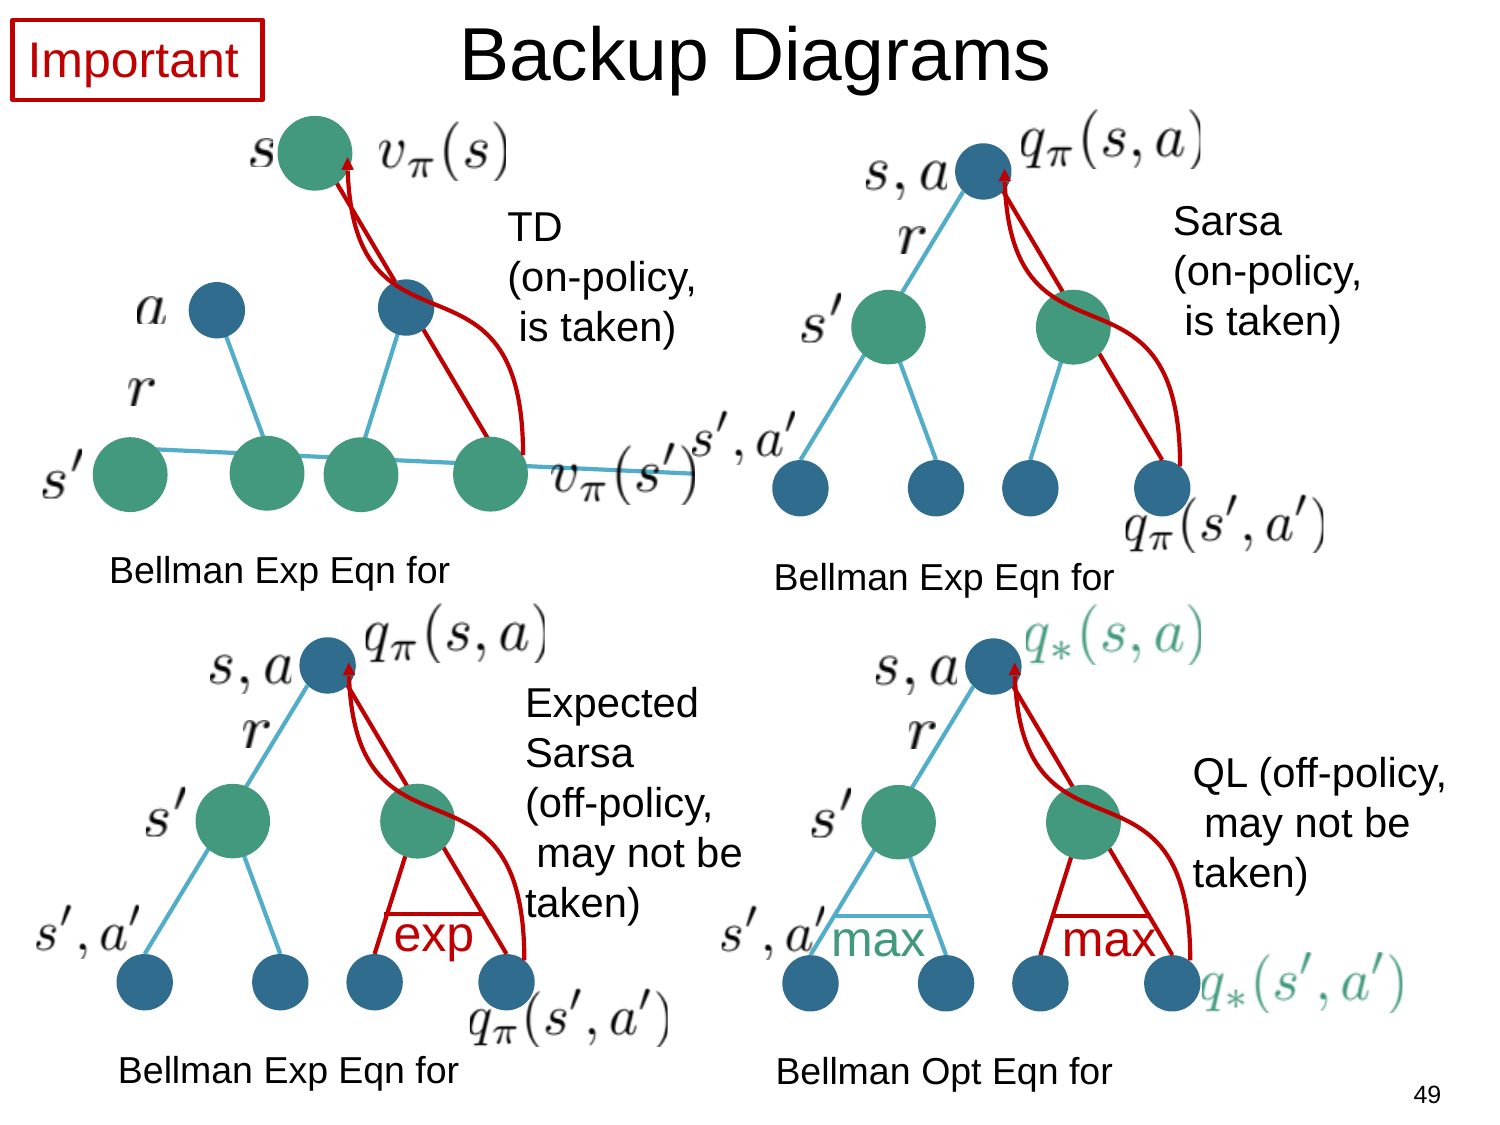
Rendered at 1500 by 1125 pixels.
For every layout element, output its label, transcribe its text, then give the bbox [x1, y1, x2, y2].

picture [801, 292, 842, 343]
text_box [334, 179, 342, 449]
picture [42, 448, 83, 499]
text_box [216, 309, 268, 449]
picture [865, 159, 948, 200]
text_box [348, 662, 525, 961]
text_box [35, 602, 668, 1048]
picture [898, 225, 927, 254]
picture [128, 378, 156, 406]
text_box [721, 638, 1196, 1012]
text_box Important [12, 19, 263, 100]
picture [1201, 951, 1404, 1013]
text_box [347, 157, 524, 456]
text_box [1196, 672, 1201, 953]
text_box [1004, 168, 1181, 467]
picture [250, 138, 274, 167]
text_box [771, 143, 1191, 517]
picture [136, 296, 167, 325]
picture [550, 408, 796, 506]
text_box [229, 453, 305, 511]
text_box [278, 115, 353, 191]
slide_number 49 [1106, 1070, 1457, 1112]
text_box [1014, 662, 1191, 961]
title Backup Diagrams [431, 0, 1079, 122]
picture [1125, 494, 1324, 554]
picture [378, 120, 507, 157]
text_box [131, 179, 296, 449]
text_box [92, 437, 168, 513]
text_box [323, 453, 399, 513]
picture [1020, 108, 1201, 170]
text_box [453, 462, 528, 512]
picture [1025, 603, 1202, 665]
